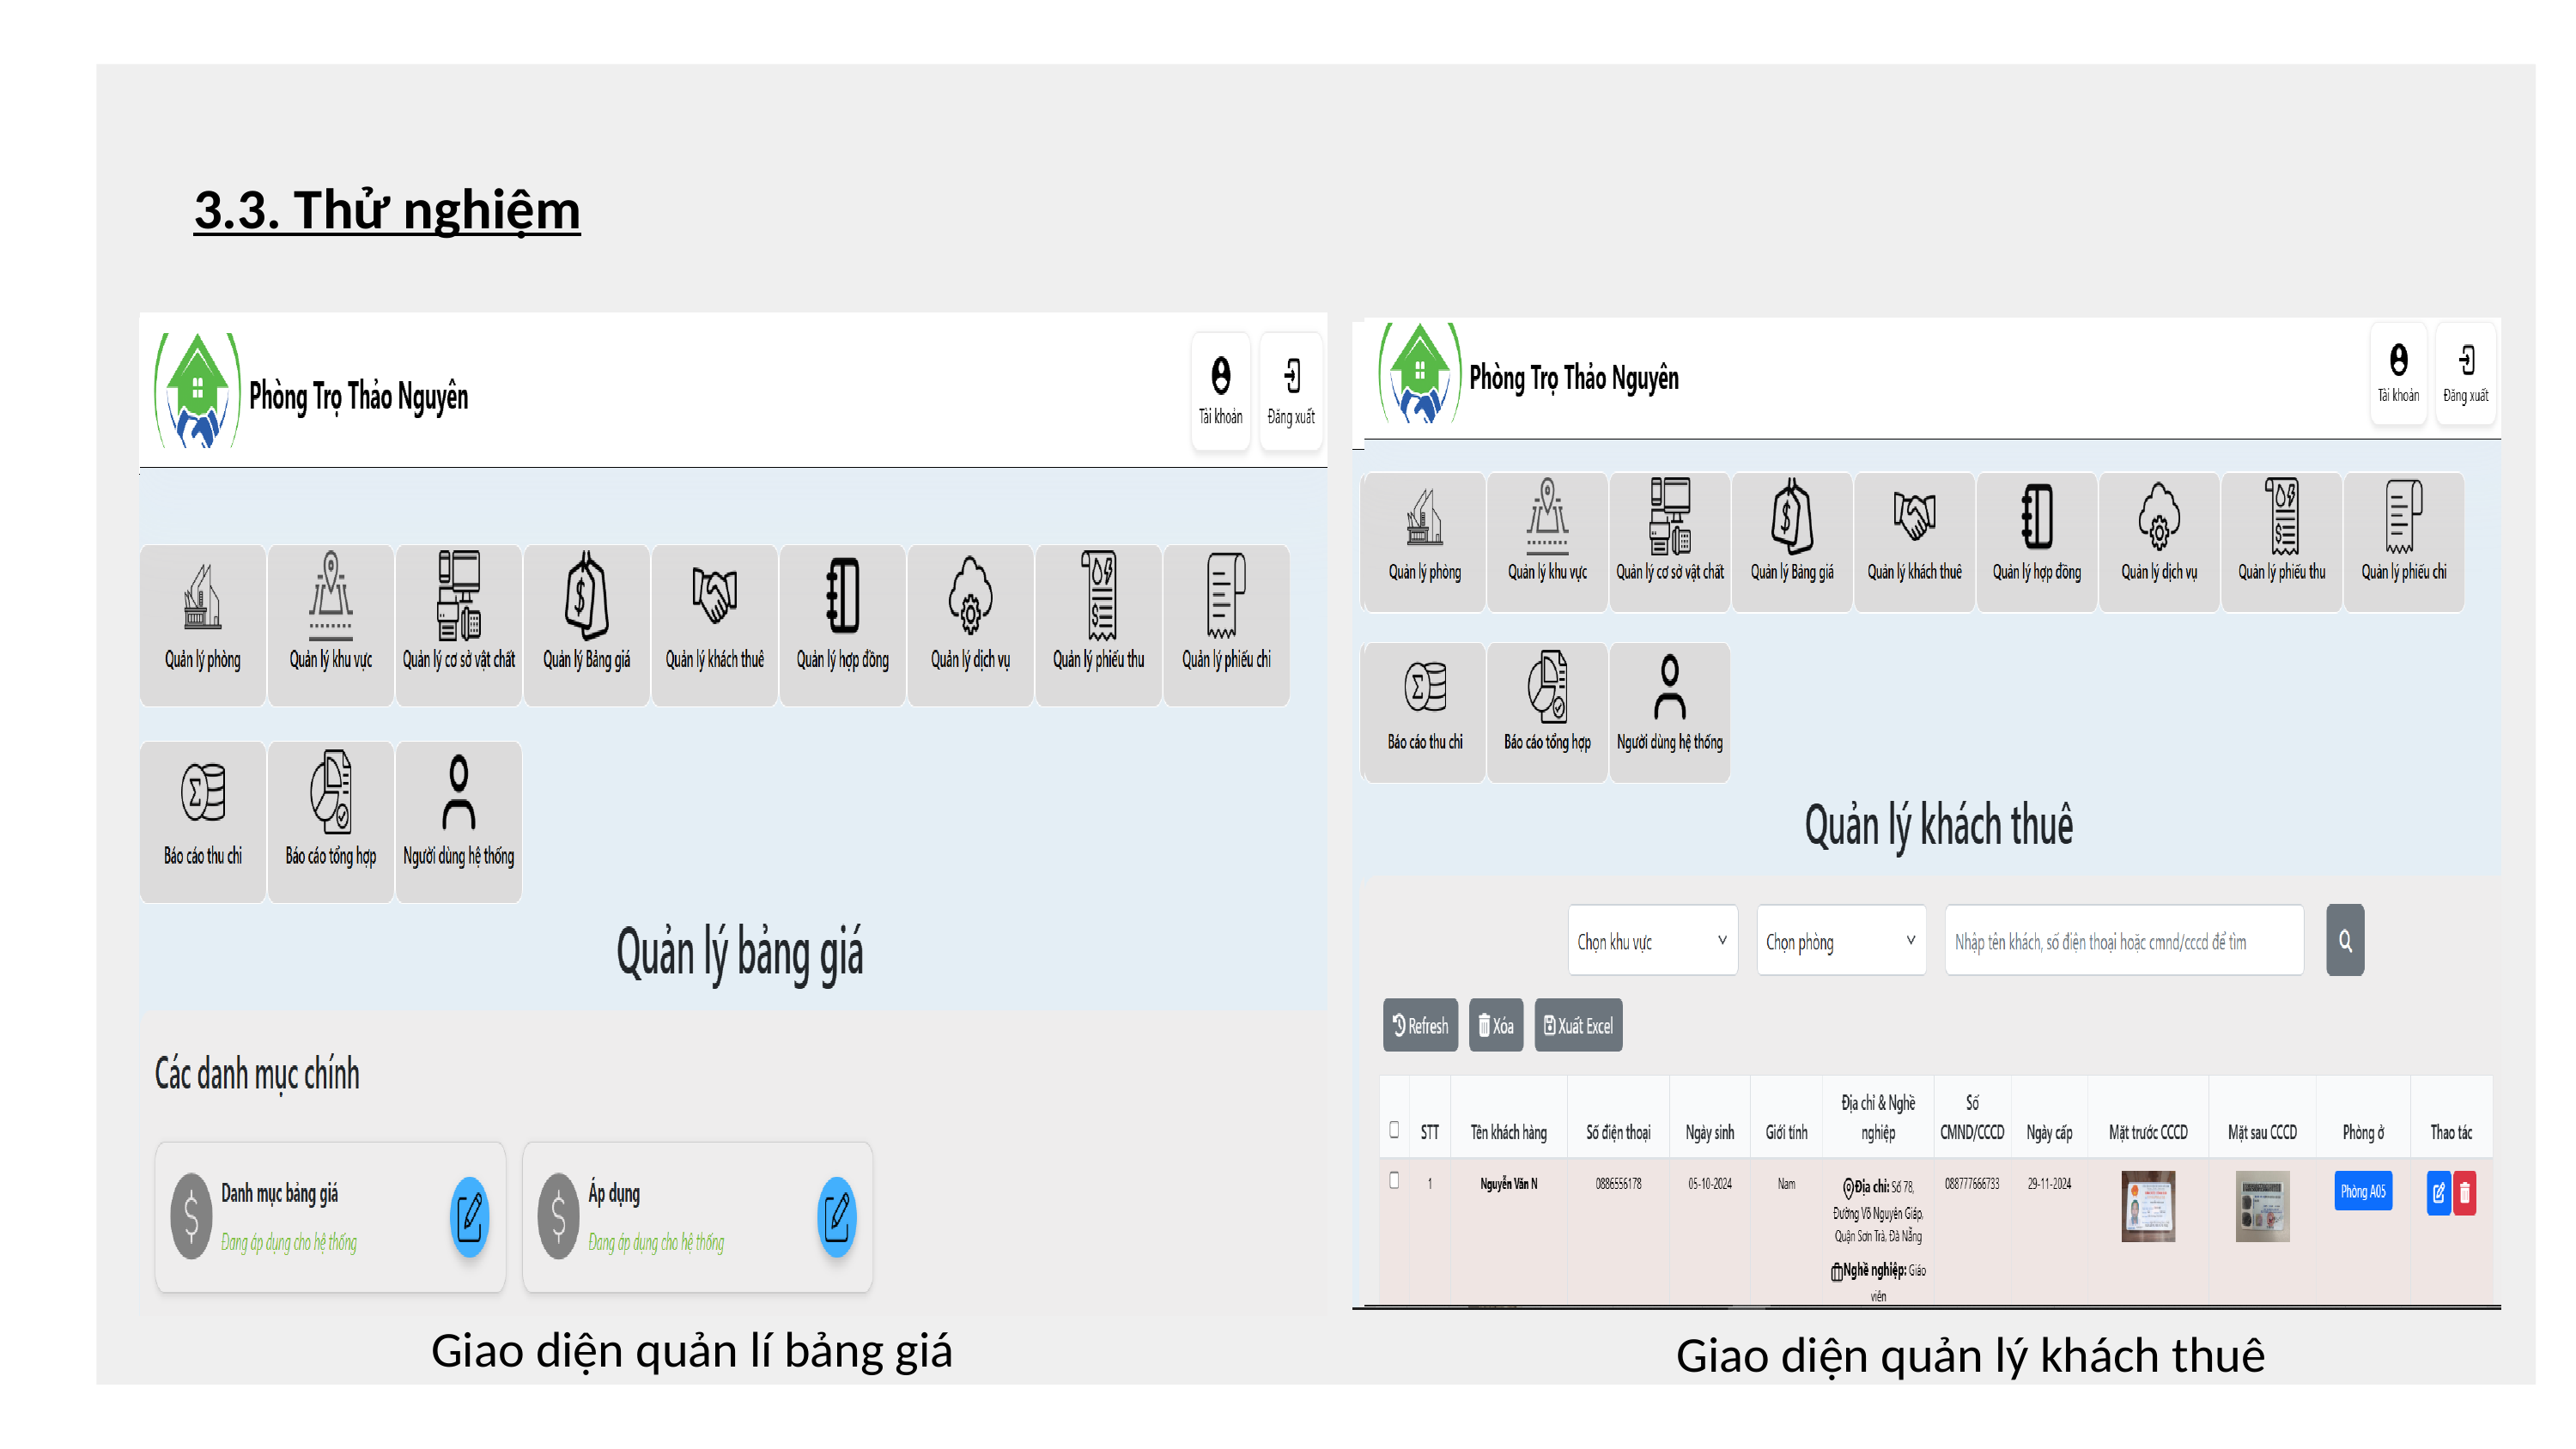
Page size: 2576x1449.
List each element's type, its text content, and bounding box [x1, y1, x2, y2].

picture [1352, 317, 2501, 1310]
text_box Giao diện quản lí bảng giá [418, 1311, 1663, 1384]
text_box Giao diện quản lý khách thuê [1663, 1315, 2576, 1389]
text_box 3.3. Thử nghiệm [192, 171, 2576, 240]
picture [139, 312, 1327, 1316]
text_box [96, 64, 2537, 1385]
